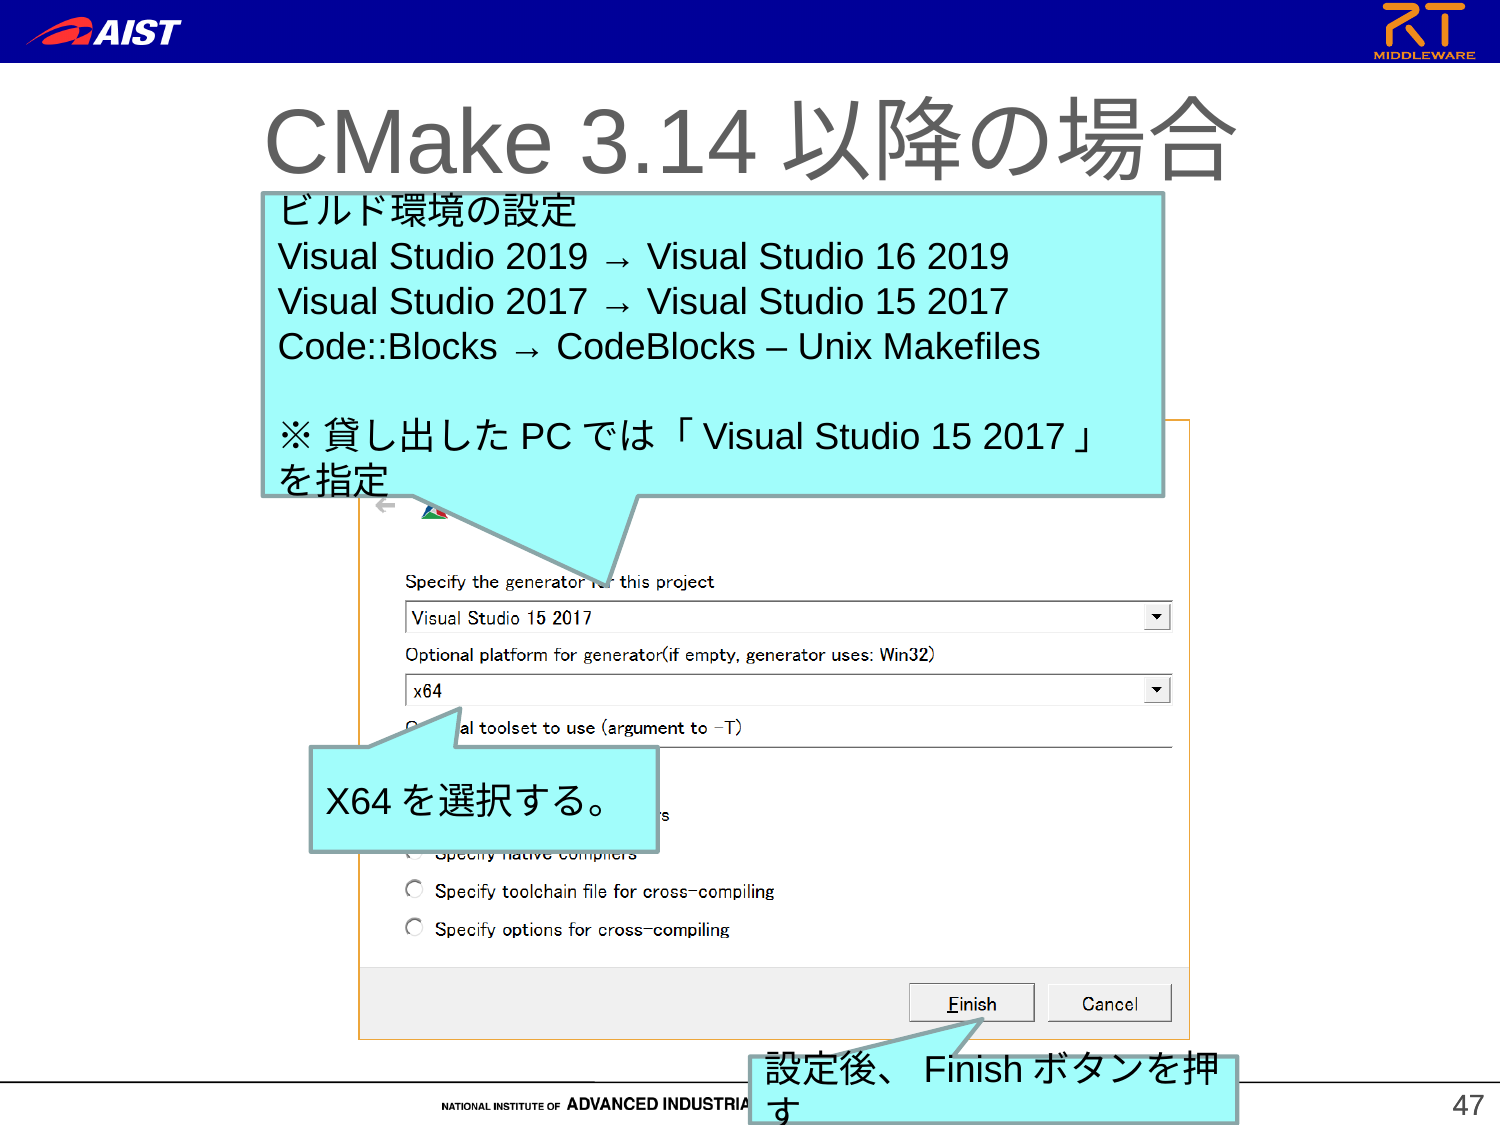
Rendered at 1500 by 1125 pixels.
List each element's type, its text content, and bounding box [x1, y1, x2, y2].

text_box 設定後、Finishボタンを押す [747, 1048, 1240, 1125]
title CMake 3.14以降の場合 [29, 66, 1474, 208]
picture [442, 1097, 747, 1110]
picture [0, 0, 1500, 63]
text_box 47 [1240, 1078, 1500, 1125]
text_box ビルド環境の設定 Visual Studio 2019 → Visual Studio 16 2019 Visual Studio 2017 → Visual Studio 15 2017 Code::Blocks → CodeBlocks – Unix Makefiles ※貸し出したPCでは「Visual Studio 15 2017」を指定 [260, 191, 1166, 499]
text_box X64を選択する。 [308, 744, 353, 854]
picture [358, 419, 1190, 1040]
